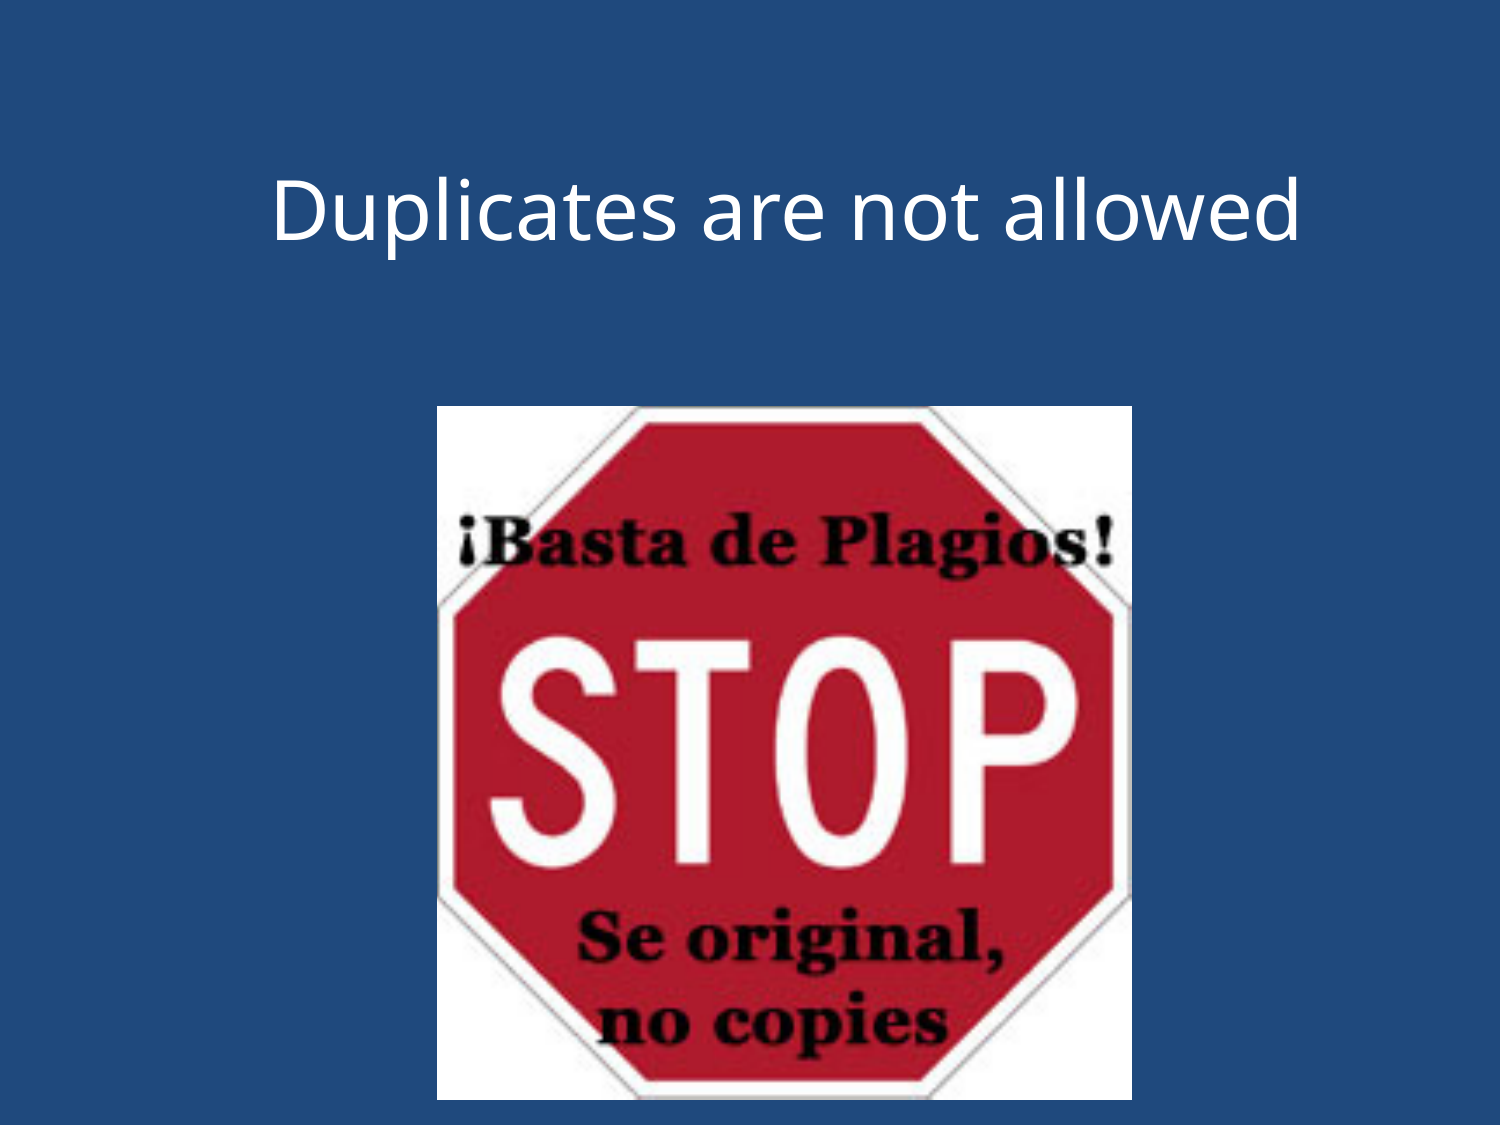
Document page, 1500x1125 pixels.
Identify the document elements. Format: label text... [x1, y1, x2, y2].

list Duplicates are not allowed [75, 149, 1425, 1005]
picture [437, 405, 1132, 1101]
